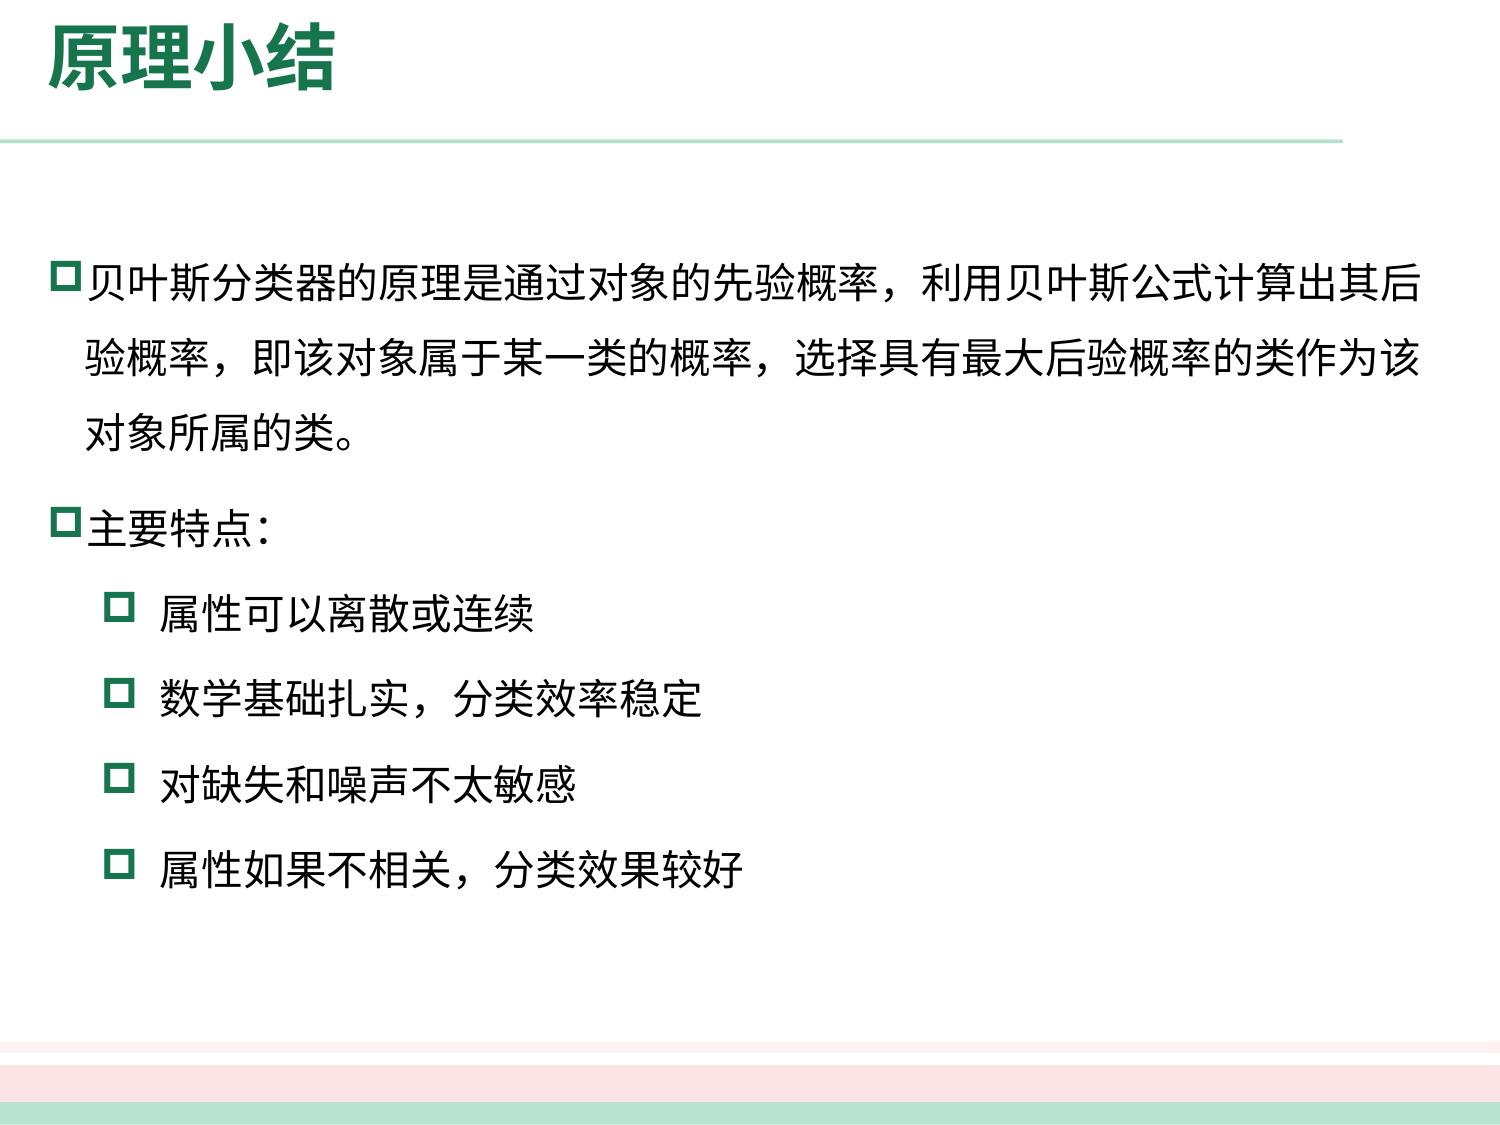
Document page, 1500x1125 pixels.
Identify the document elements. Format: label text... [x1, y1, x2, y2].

text_box 原理小结 [32, 14, 1327, 108]
picture [0, 0, 1500, 1125]
list 贝叶斯分类器的原理是通过对象的先验概率，利用贝叶斯公式计算出其后验概率，即该对象属于某一类的概率，选择具有最大后验概率的类作为该对象所属的类。 主要特点： 属性可以离散或连续 数学基础扎实，分类效率稳定 对缺失和噪声不太敏感 属性如果不相关，分类效果较好 [32, 224, 1477, 818]
